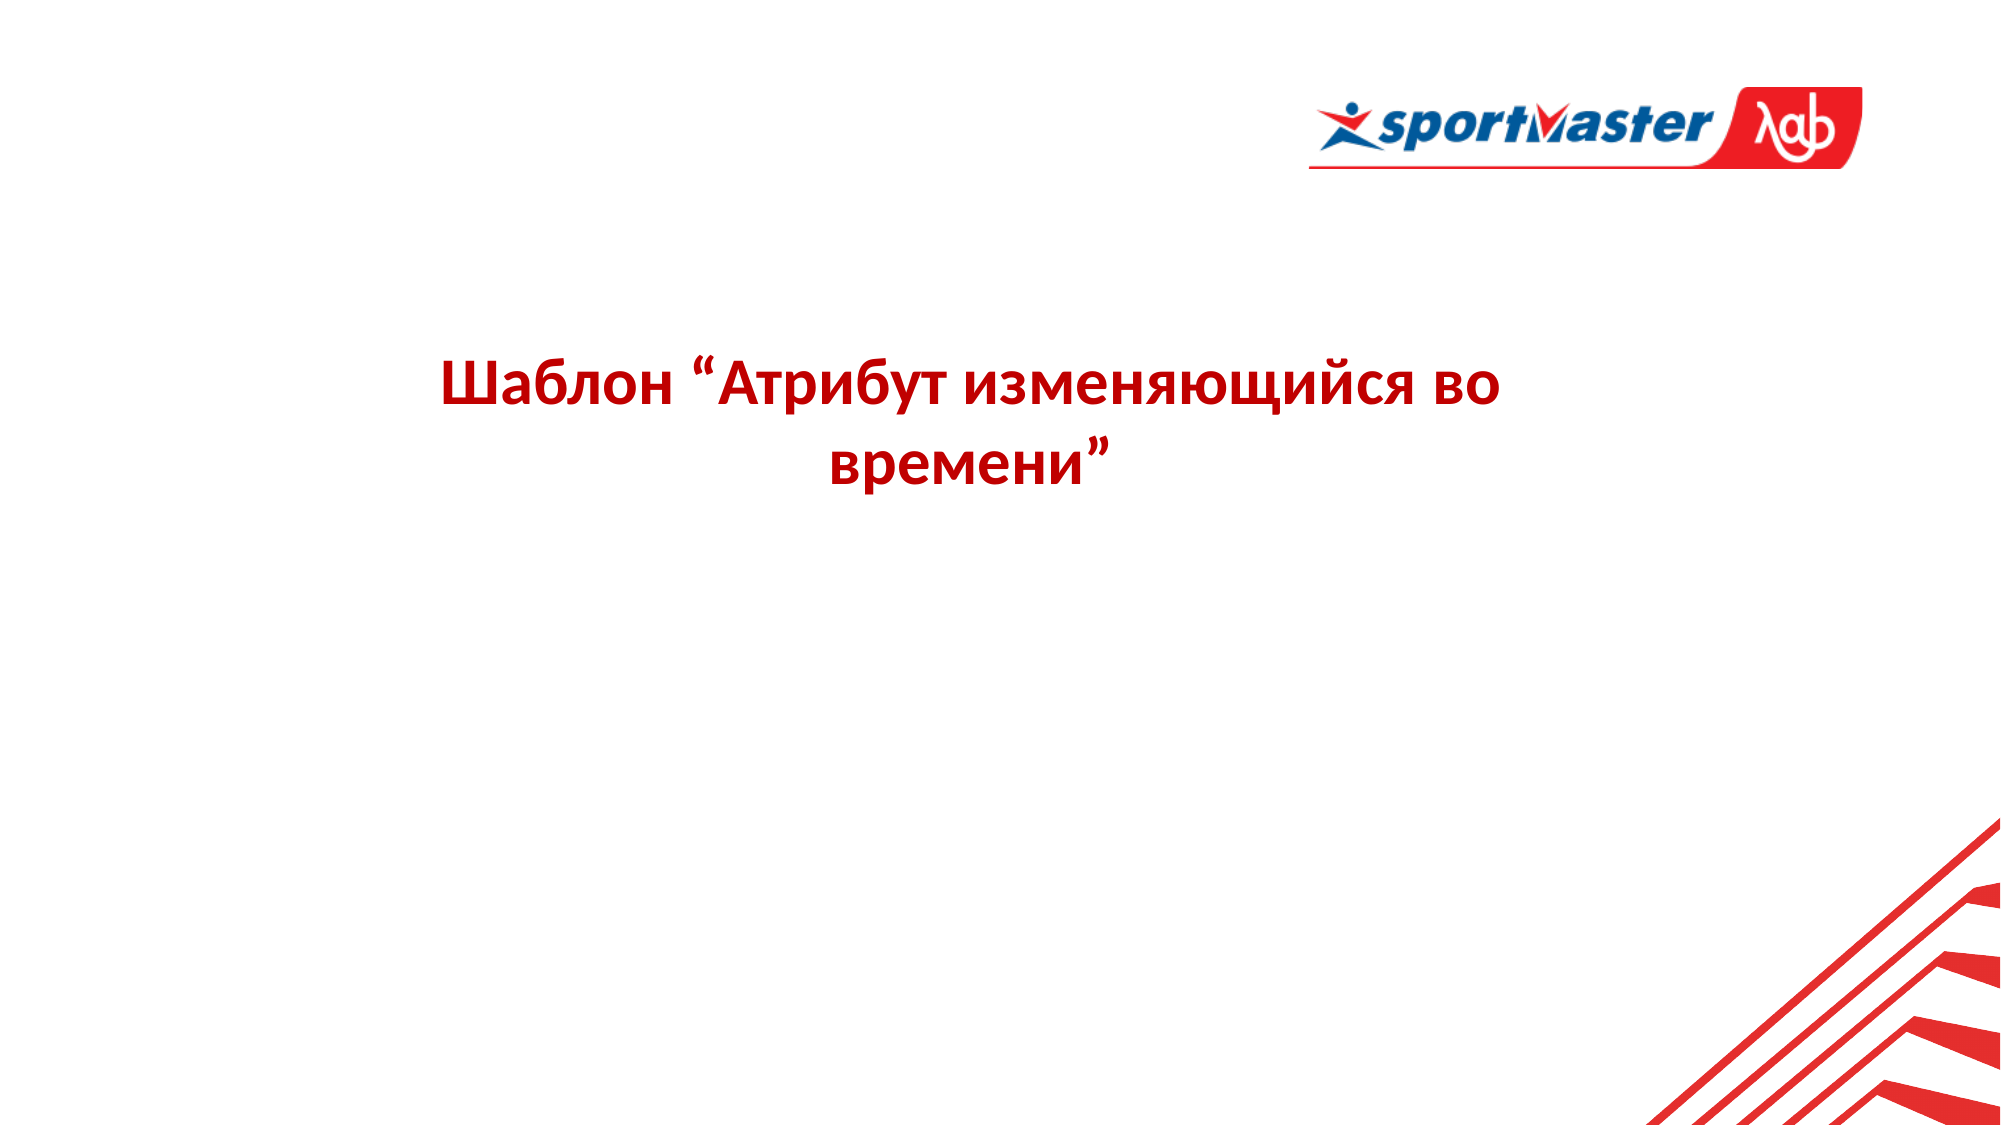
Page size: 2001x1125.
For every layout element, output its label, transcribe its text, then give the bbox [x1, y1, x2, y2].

text_box Шаблон “Атрибут изменяющийся во времени” [400, 330, 1543, 506]
picture [1609, 808, 2001, 1125]
